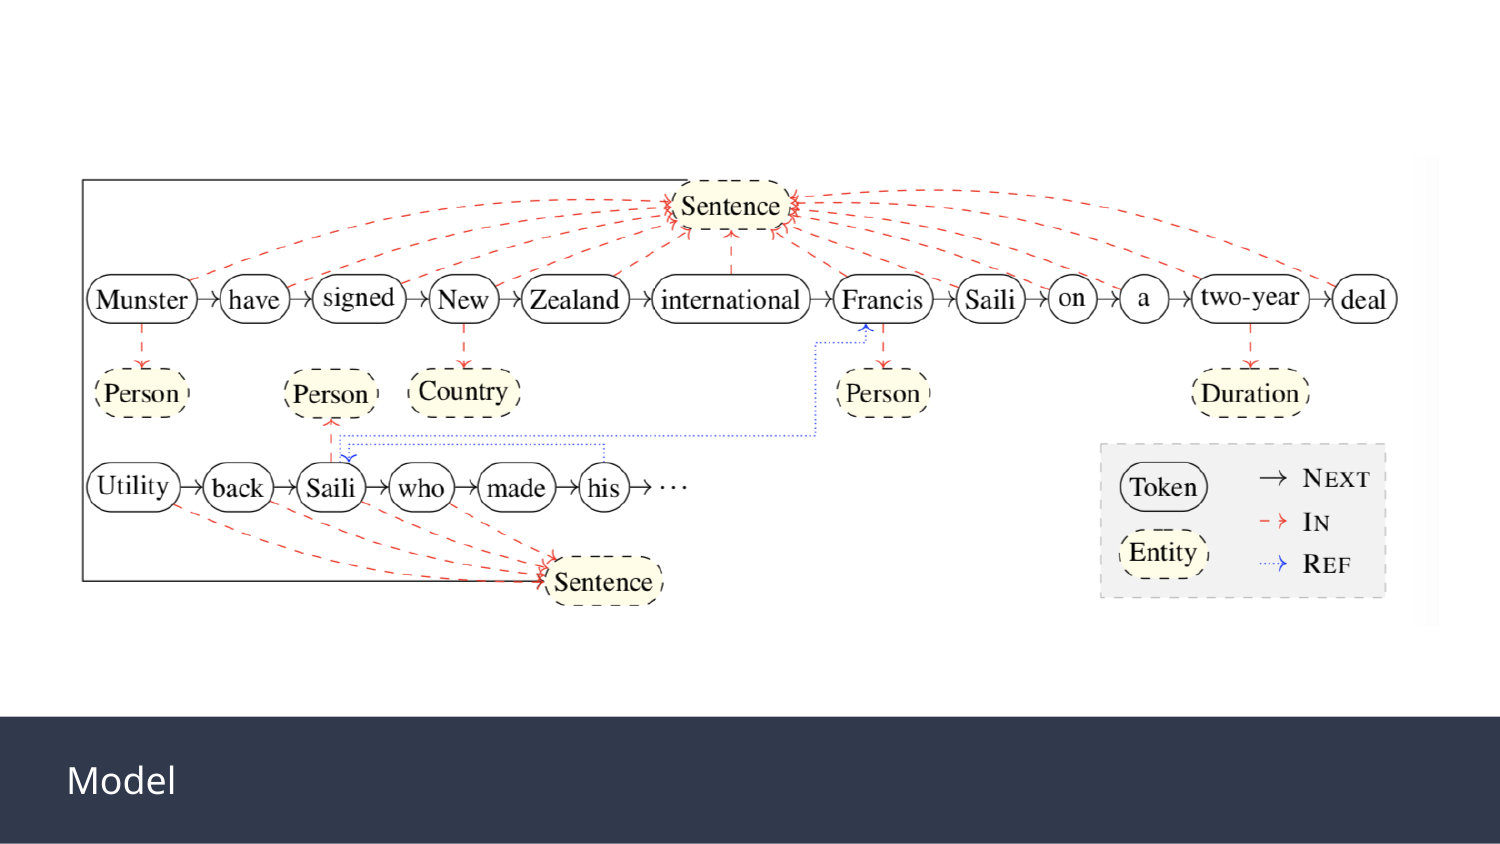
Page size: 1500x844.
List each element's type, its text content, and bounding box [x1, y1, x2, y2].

picture [60, 155, 1439, 626]
list Model [51, 741, 1361, 818]
